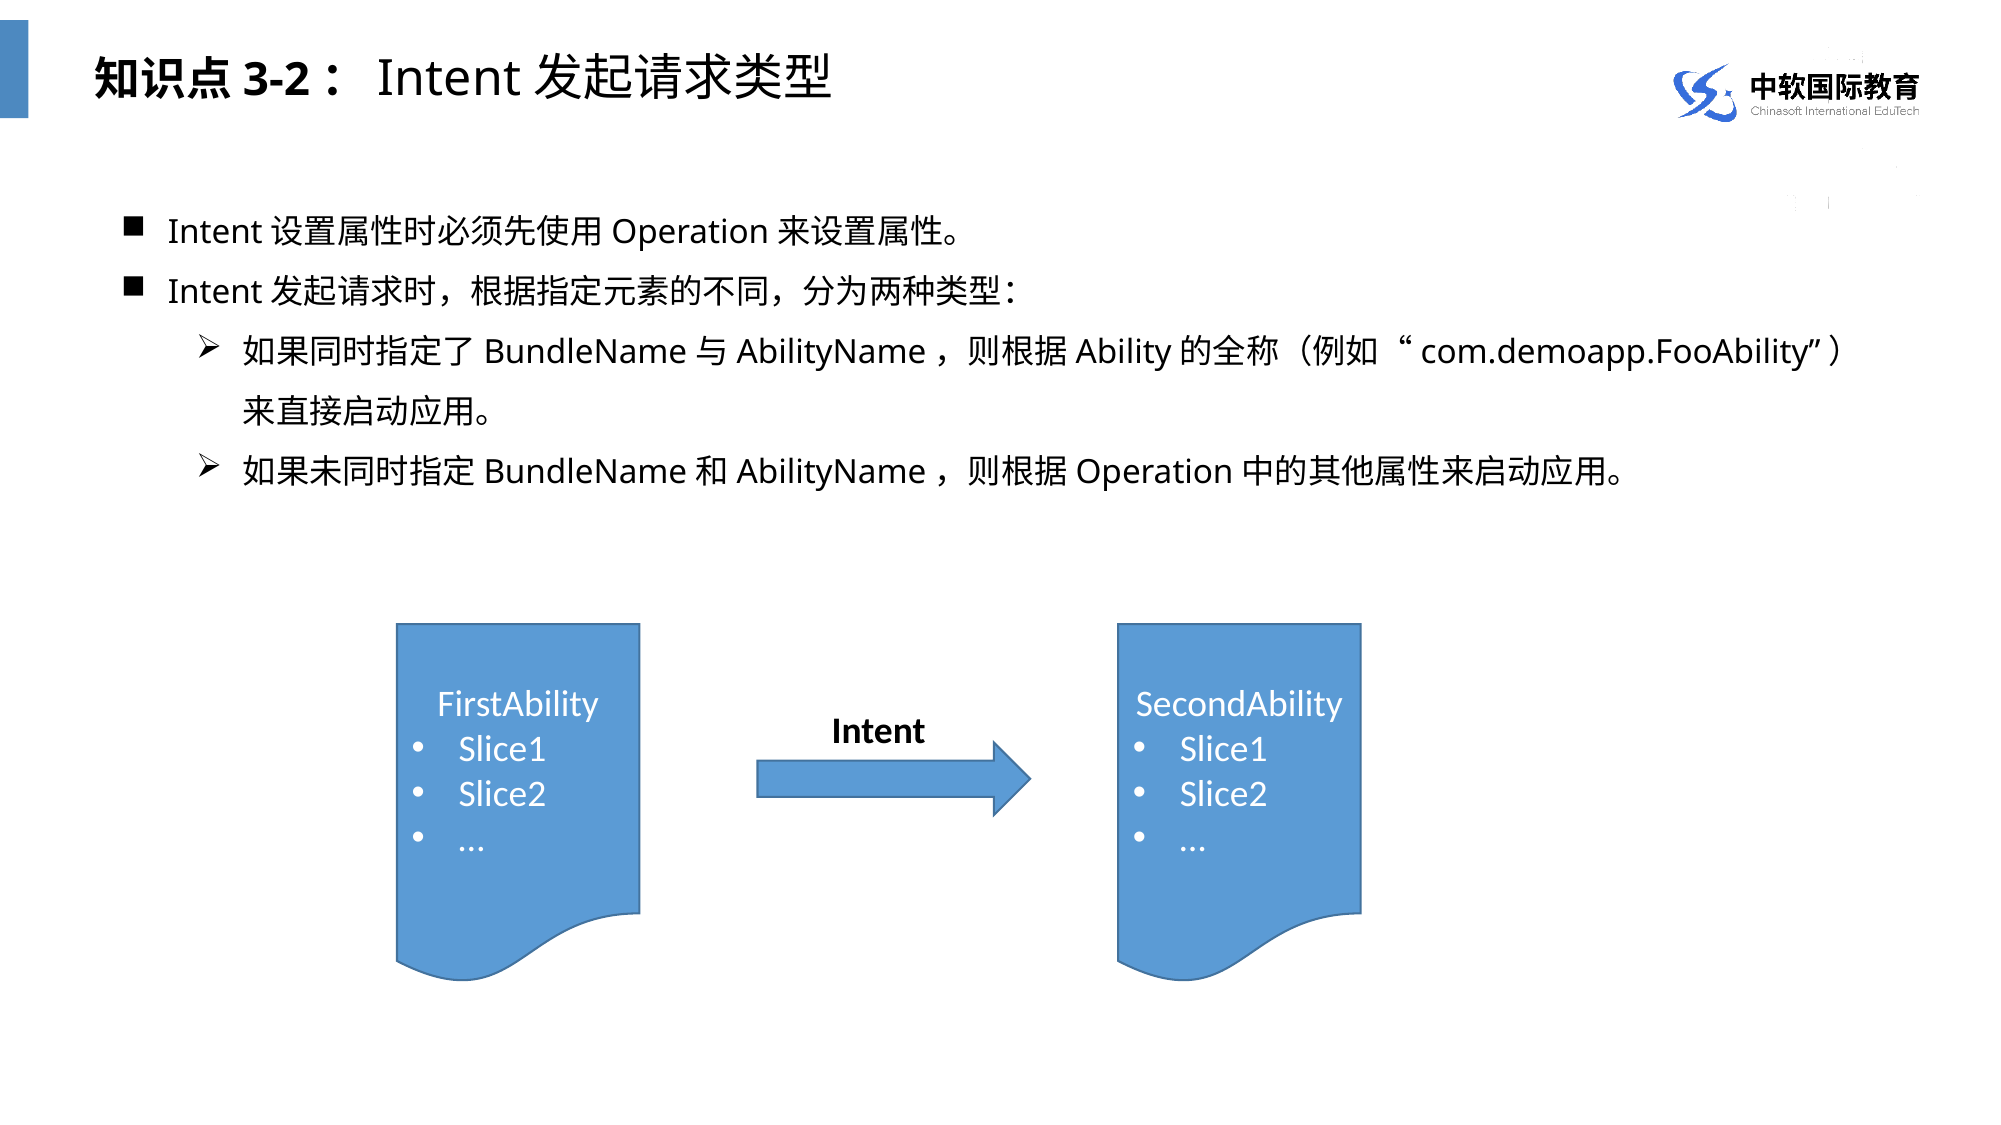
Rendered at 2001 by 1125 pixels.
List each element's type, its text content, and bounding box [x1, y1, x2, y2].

text_box SecondAbility Slice1 Slice2 … [1117, 623, 1362, 982]
text_box FirstAbility Slice1 Slice2 … [395, 623, 641, 982]
picture [1611, 26, 1981, 230]
text_box 知识点3-2：Intent发起请求类型 [79, 38, 1144, 113]
text_box Intent设置属性时必须先使用Operation来设置属性。 Intent发起请求时，根据指定元素的不同，分为两种类型： 如果同时指定了BundleName与AbilityName，则根据Ability的全称（例如“com.demoapp.FooAbility”）来直接启动应用。 如果未同时指定BundleName和AbilityName，则根据Operation中的其他属性来启动应用。 [106, 183, 1894, 558]
text_box [756, 739, 1032, 818]
text_box Intent [816, 698, 941, 759]
